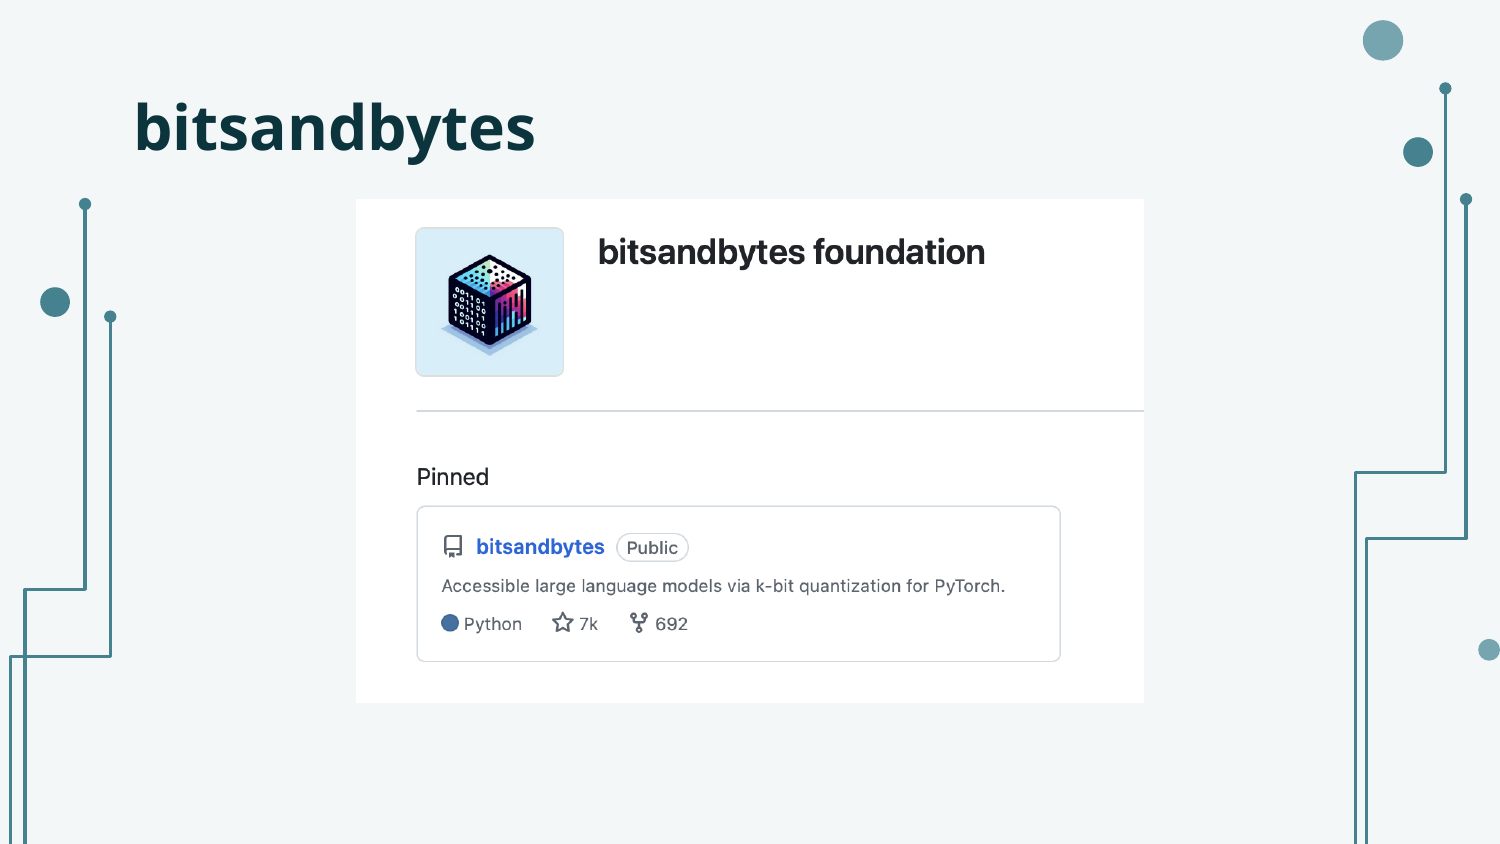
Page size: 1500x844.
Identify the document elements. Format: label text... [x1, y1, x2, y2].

title bitsandbytes [118, 72, 1382, 167]
picture [356, 199, 1144, 704]
